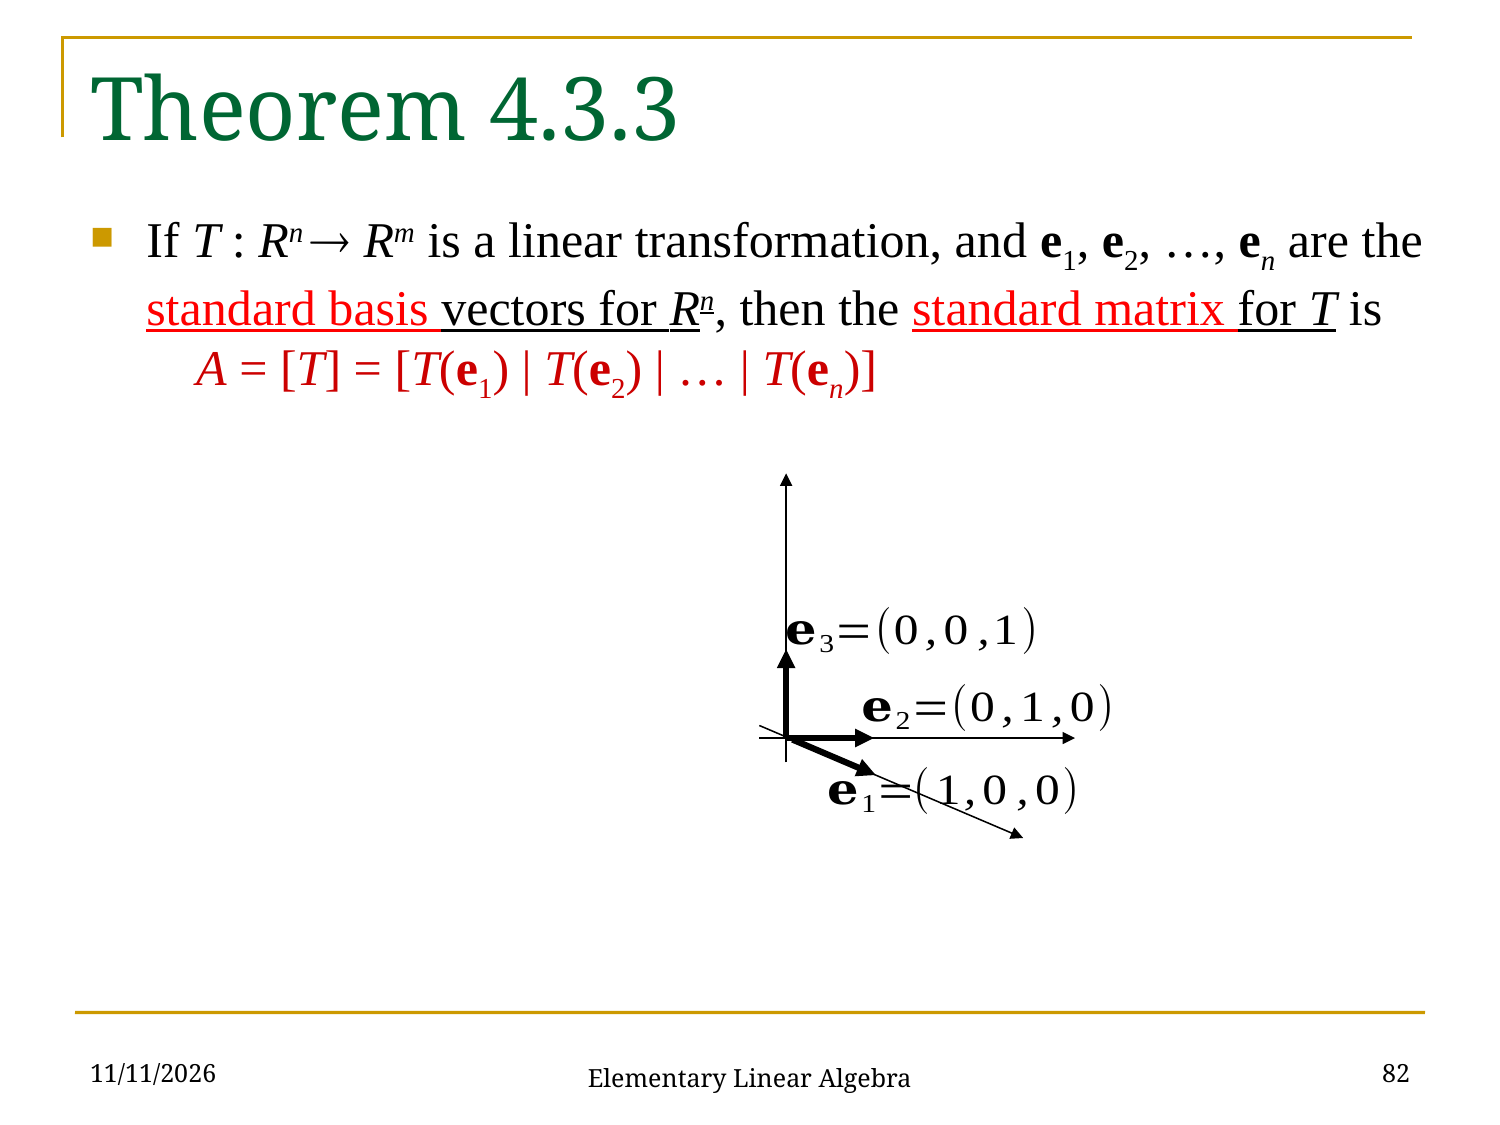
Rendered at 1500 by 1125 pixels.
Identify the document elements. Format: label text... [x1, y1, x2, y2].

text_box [792, 739, 876, 776]
slide_number 82 [1074, 1023, 1426, 1100]
footer Elementary Linear Algebra [512, 1024, 988, 1101]
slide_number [74, 1023, 426, 1100]
title Theorem 4.3.3 [75, 45, 1425, 233]
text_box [759, 725, 781, 737]
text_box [759, 745, 1024, 839]
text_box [790, 725, 1024, 737]
